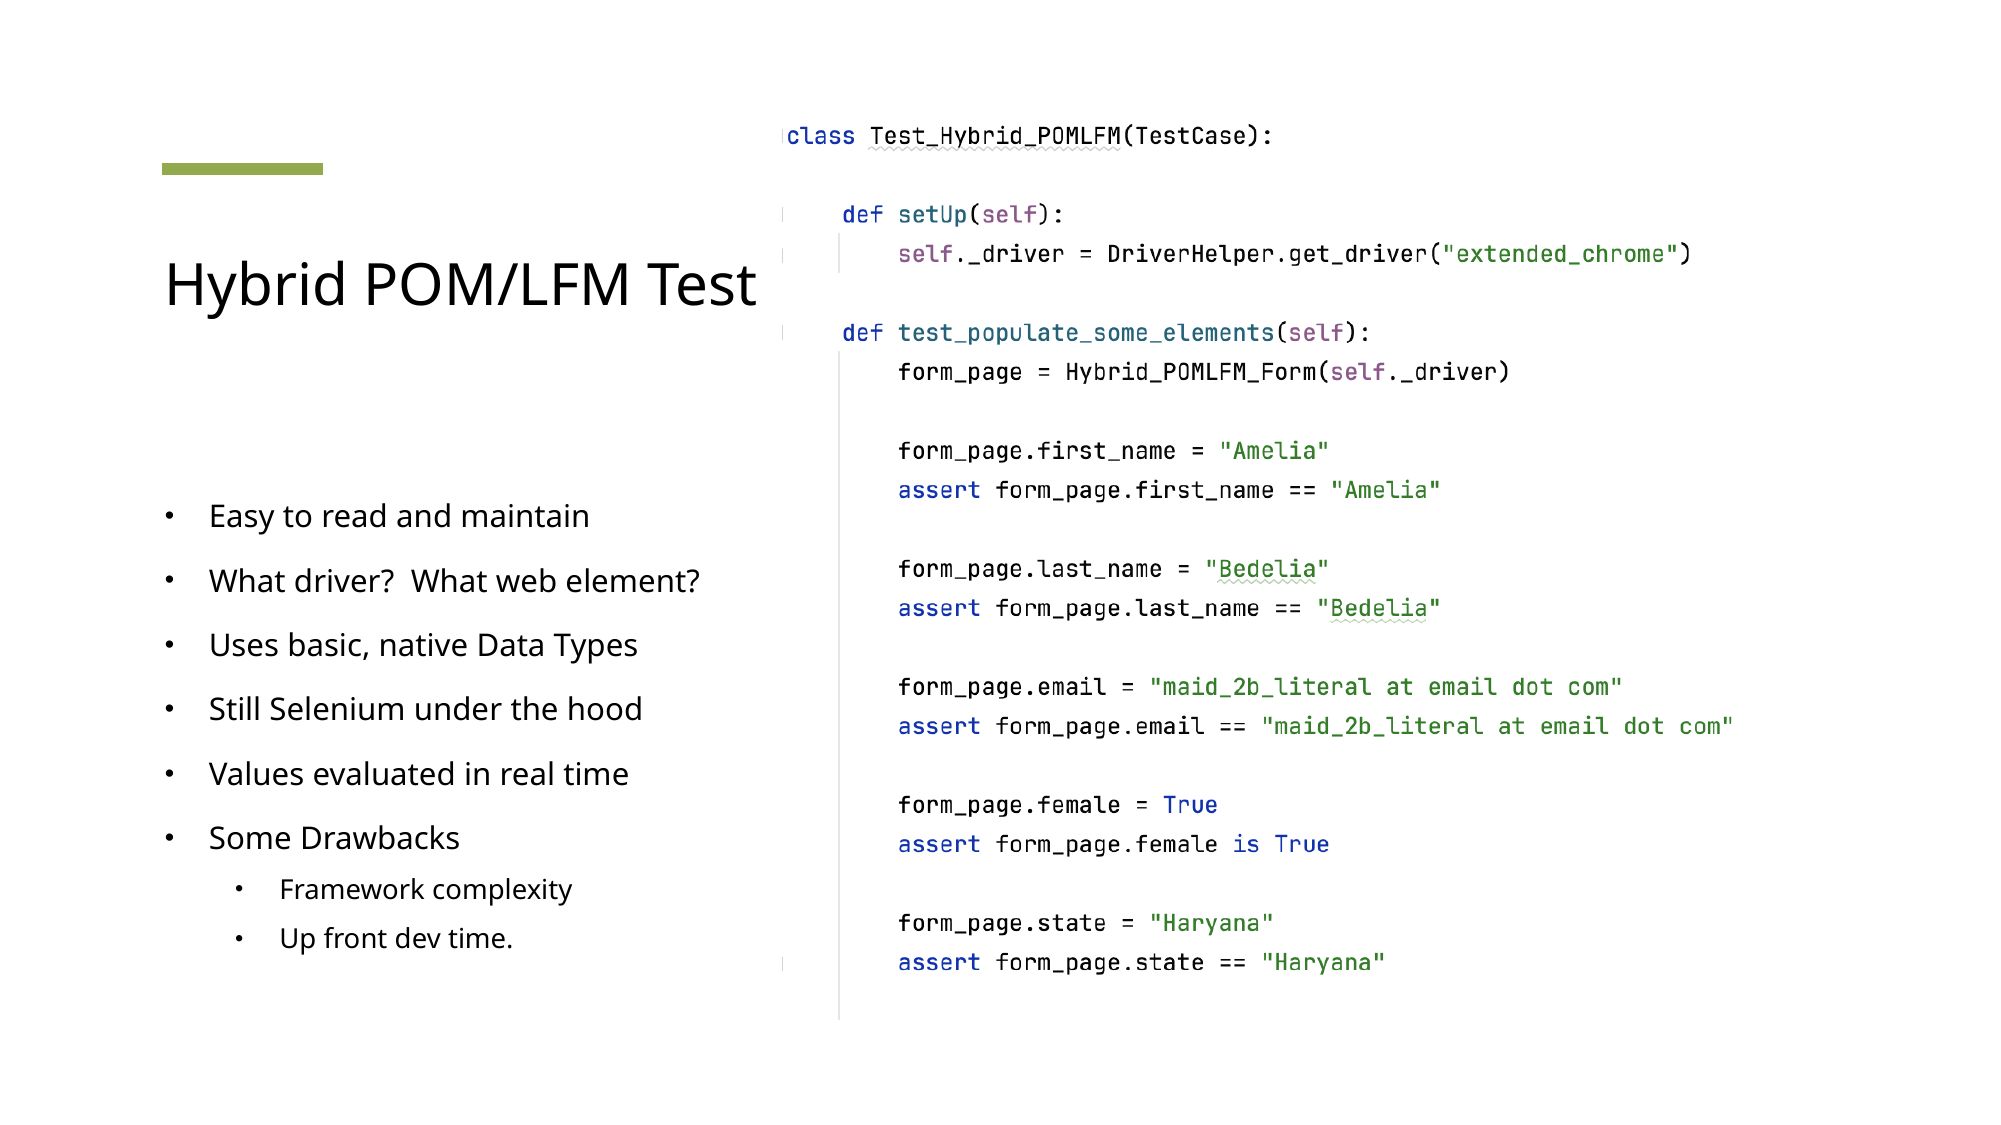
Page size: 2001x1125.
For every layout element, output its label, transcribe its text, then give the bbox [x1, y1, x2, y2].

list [782, 104, 2000, 1020]
title Hybrid POM/LFM Test [149, 239, 782, 481]
list Easy to read and maintain What driver? What web element? Uses basic, native Data Types Still Selenium under the hood Values evaluated in real time Some Drawbacks Framework complexity Up front dev time. [149, 481, 782, 963]
